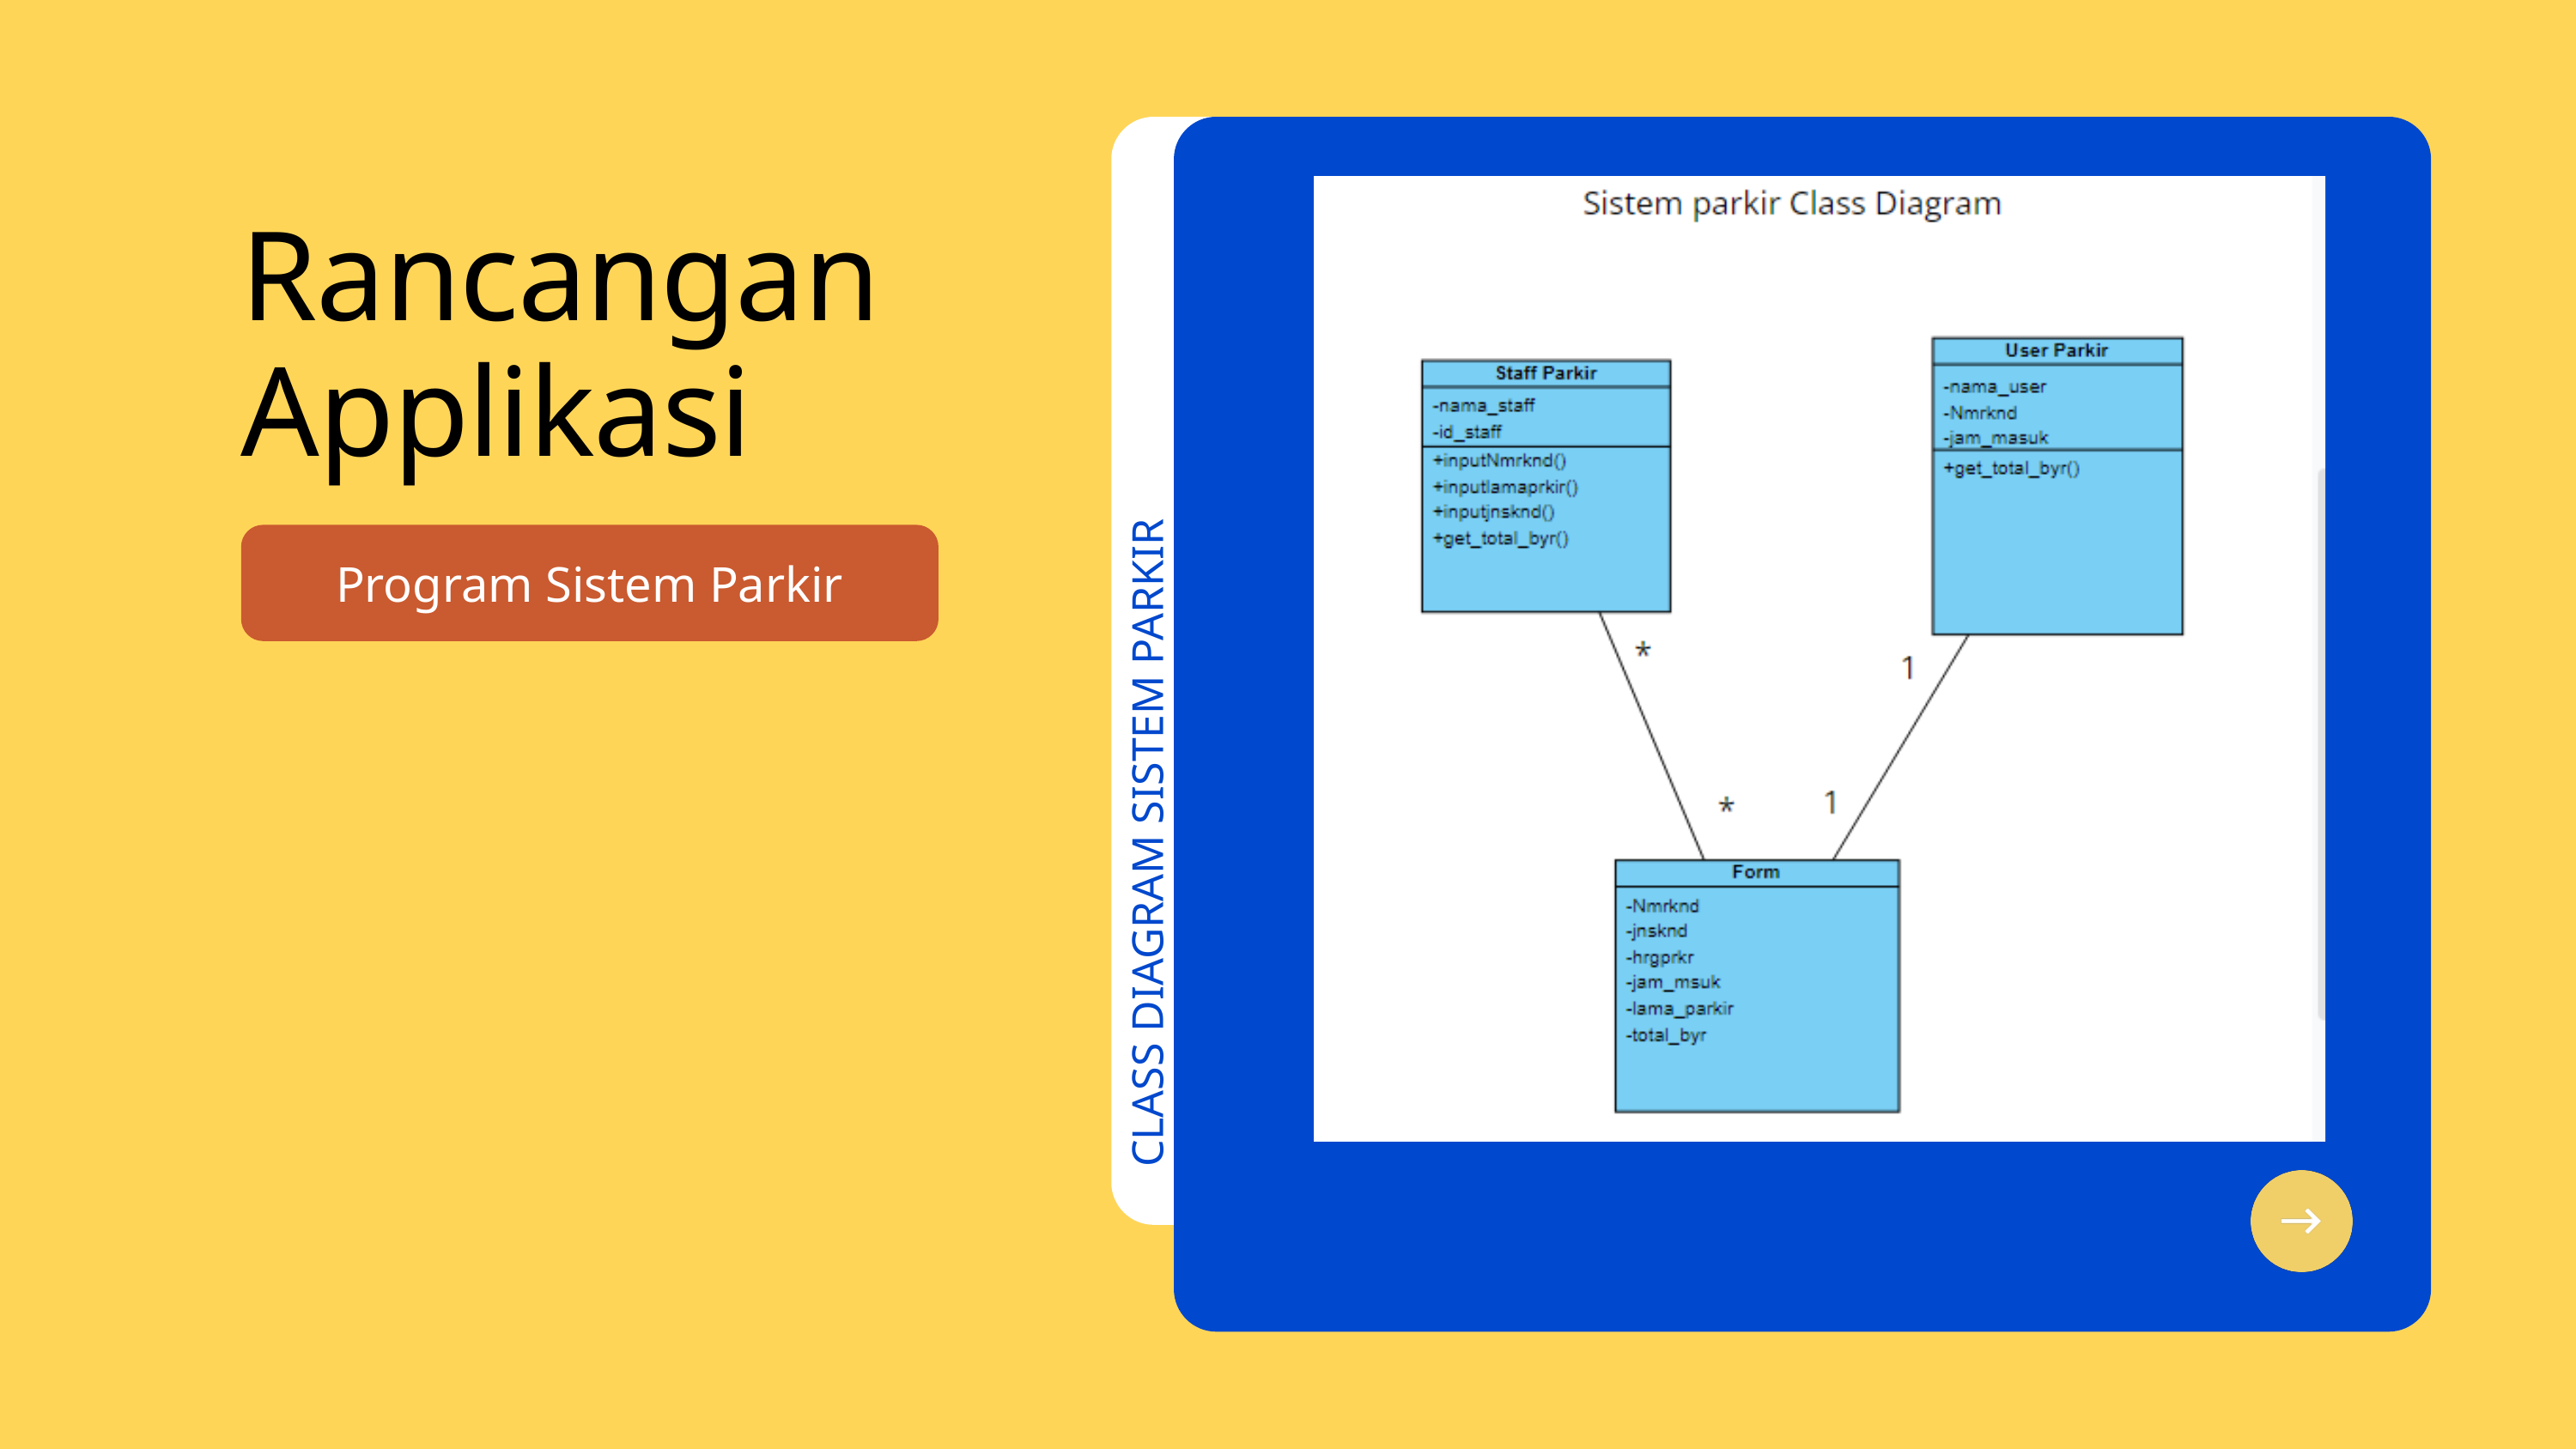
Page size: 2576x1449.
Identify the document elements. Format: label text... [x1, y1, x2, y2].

text_box Rancangan Applikasi [240, 209, 978, 482]
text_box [1173, 116, 2432, 1332]
picture [1313, 176, 2326, 1142]
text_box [1110, 116, 1171, 1226]
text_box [2250, 1170, 2353, 1272]
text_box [240, 524, 939, 642]
